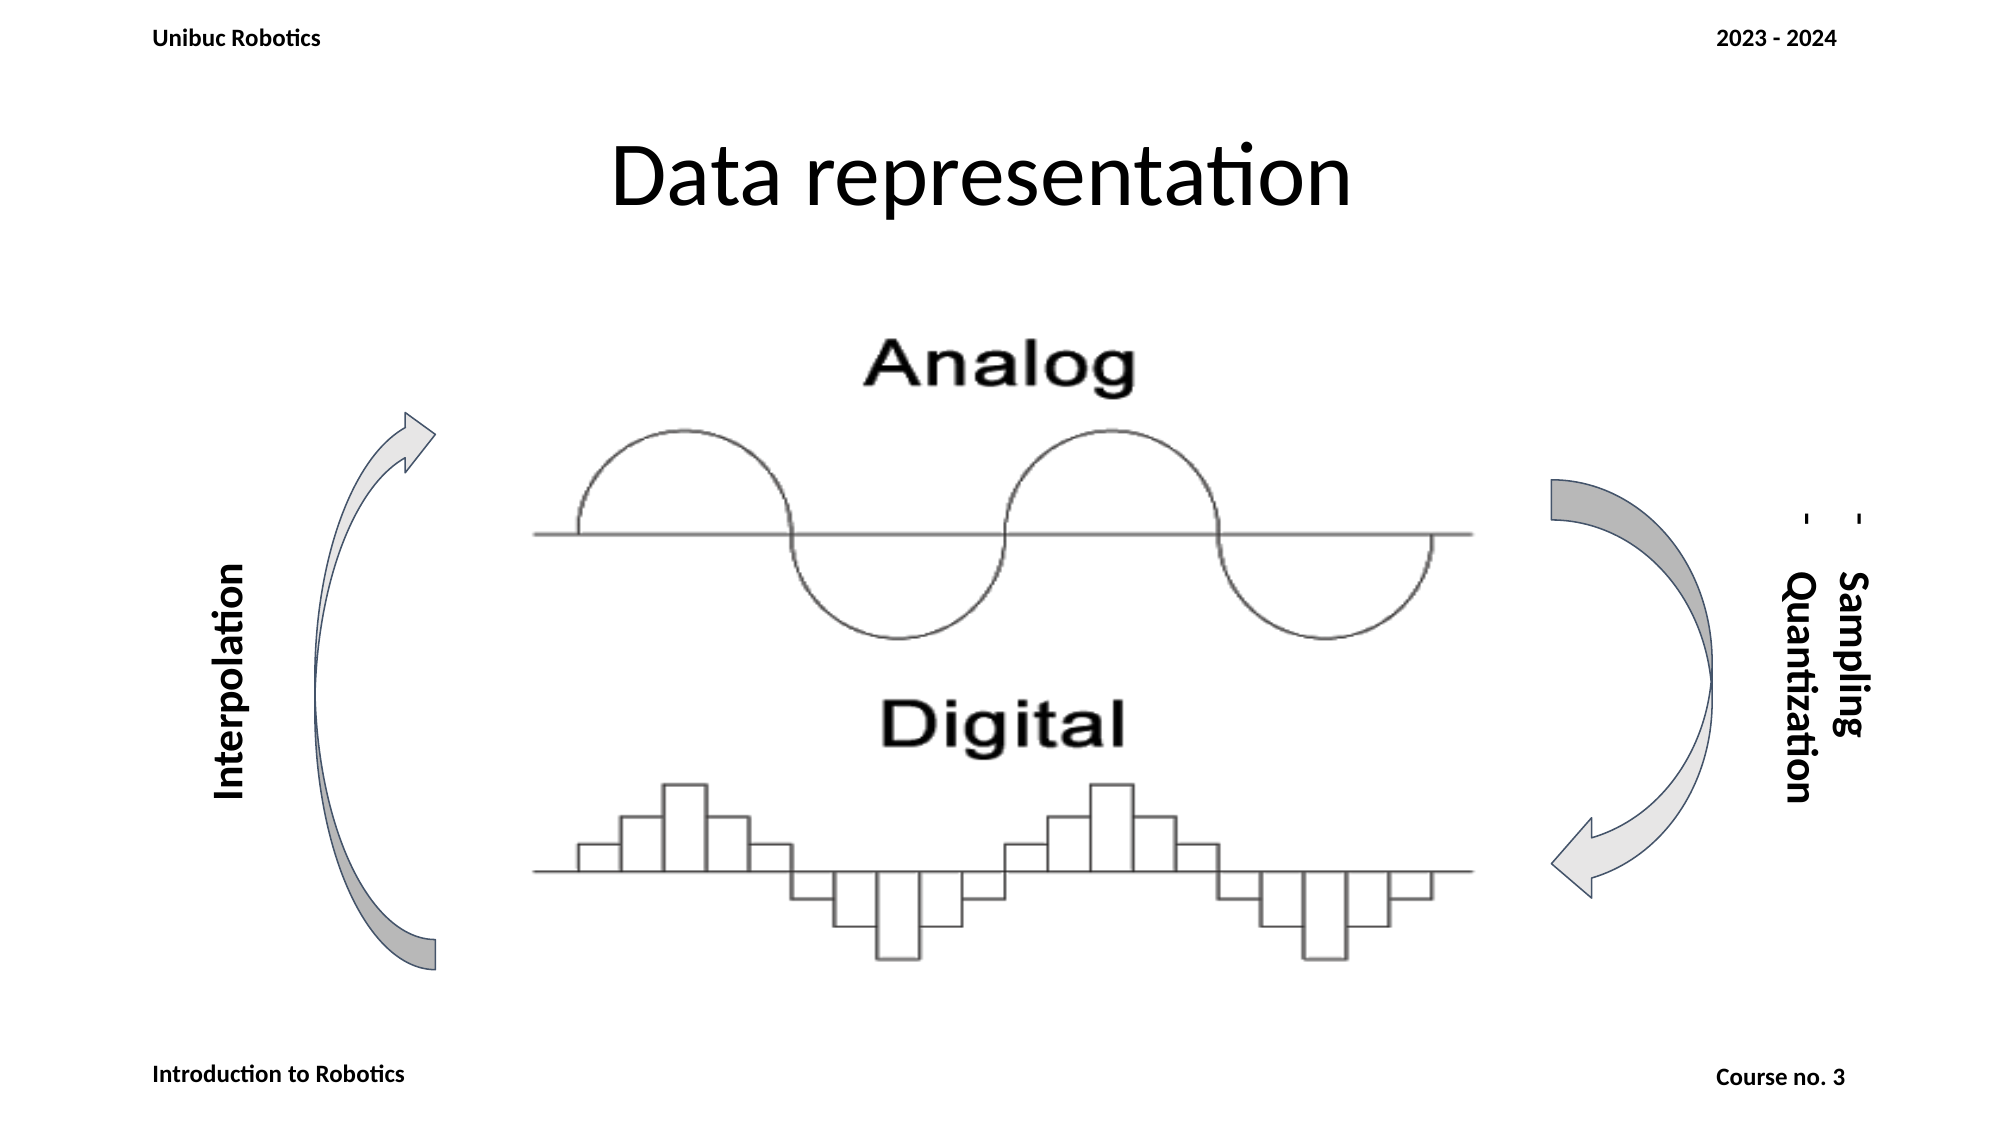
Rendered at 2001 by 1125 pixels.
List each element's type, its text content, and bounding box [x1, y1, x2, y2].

text_box Interpolation [183, 481, 267, 817]
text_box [294, 314, 1713, 1020]
title Data representation [183, 59, 1783, 278]
text_box Sampling Quantization [1763, 481, 1899, 933]
